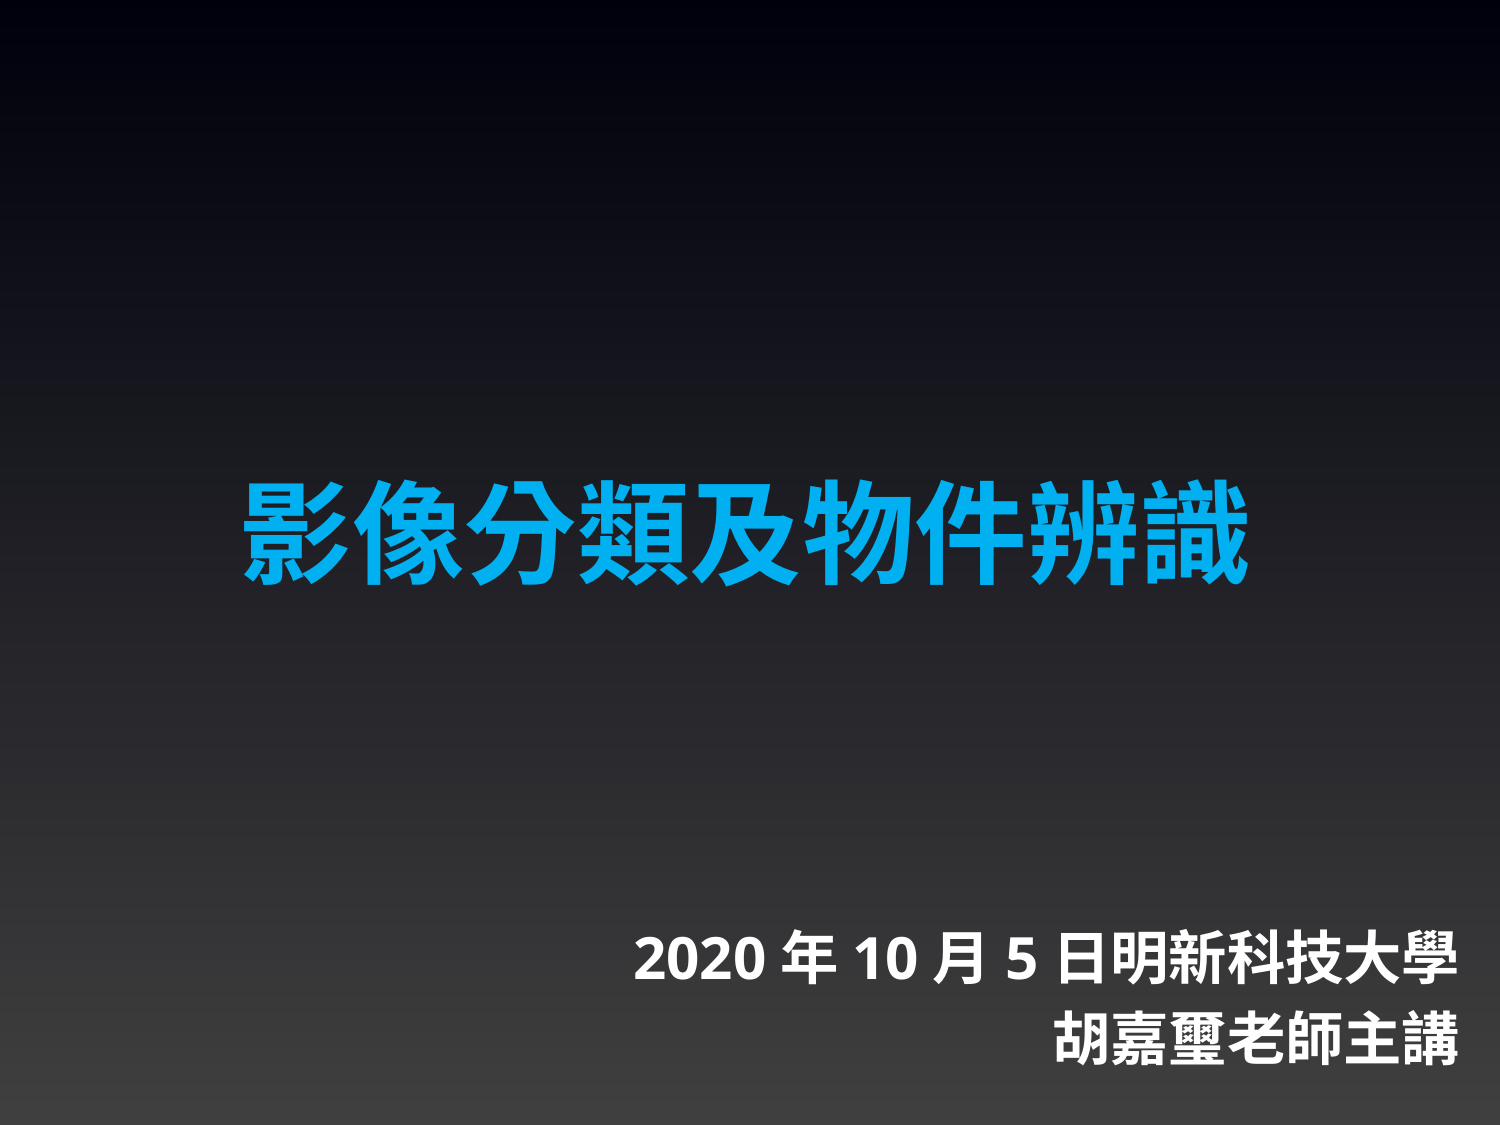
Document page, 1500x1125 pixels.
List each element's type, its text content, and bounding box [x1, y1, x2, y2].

list 影像分類及物件辨識 [225, 450, 1288, 613]
text_box 2020年10月5日明新科技大學 胡嘉璽老師主講 [412, 924, 1475, 1088]
